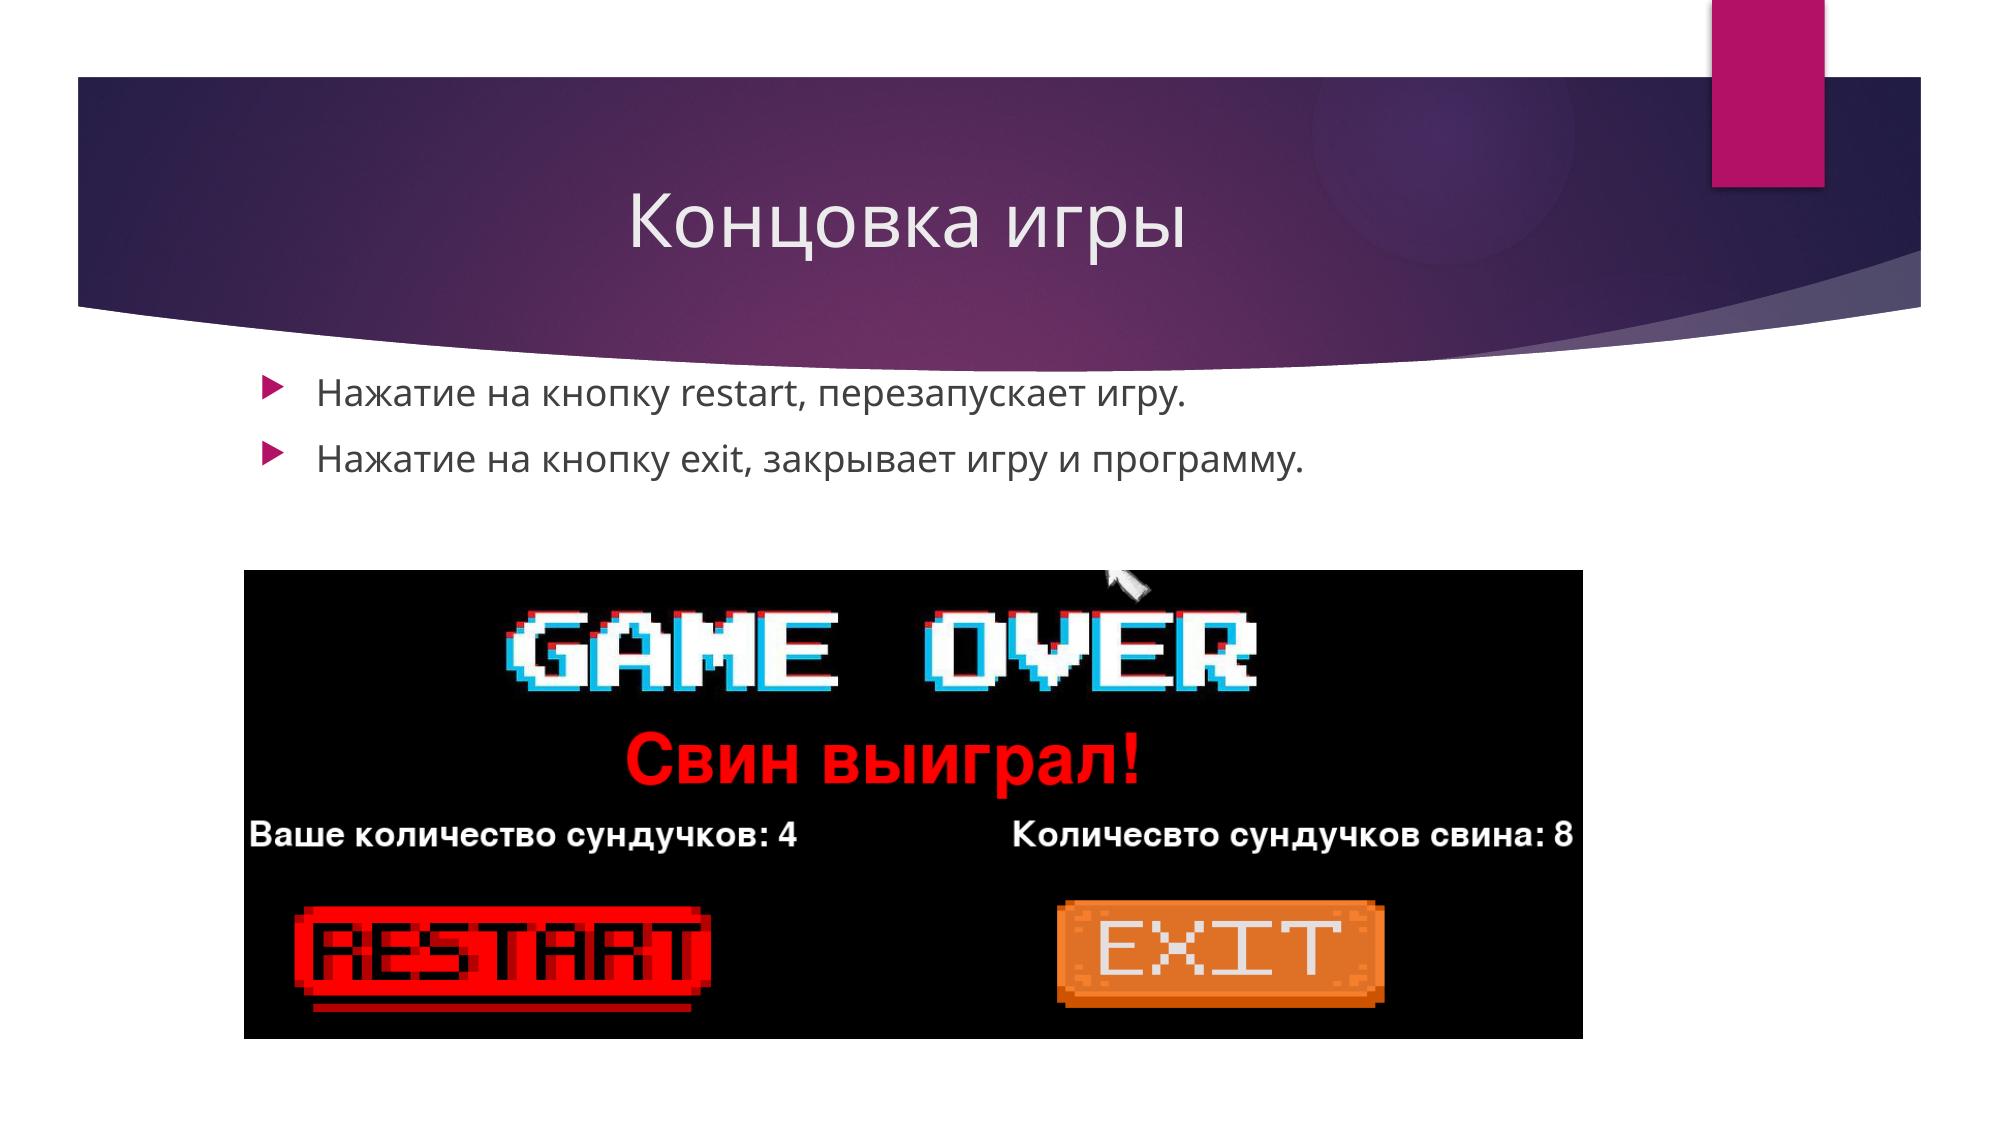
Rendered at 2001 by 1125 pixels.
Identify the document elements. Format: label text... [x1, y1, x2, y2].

title Концовка игры [189, 159, 1627, 276]
list Нажатие на кнопку restart, перезапускает игру. Нажатие на кнопку exit, закрывает игру и программу. [244, 361, 1693, 515]
picture [244, 570, 1583, 1039]
